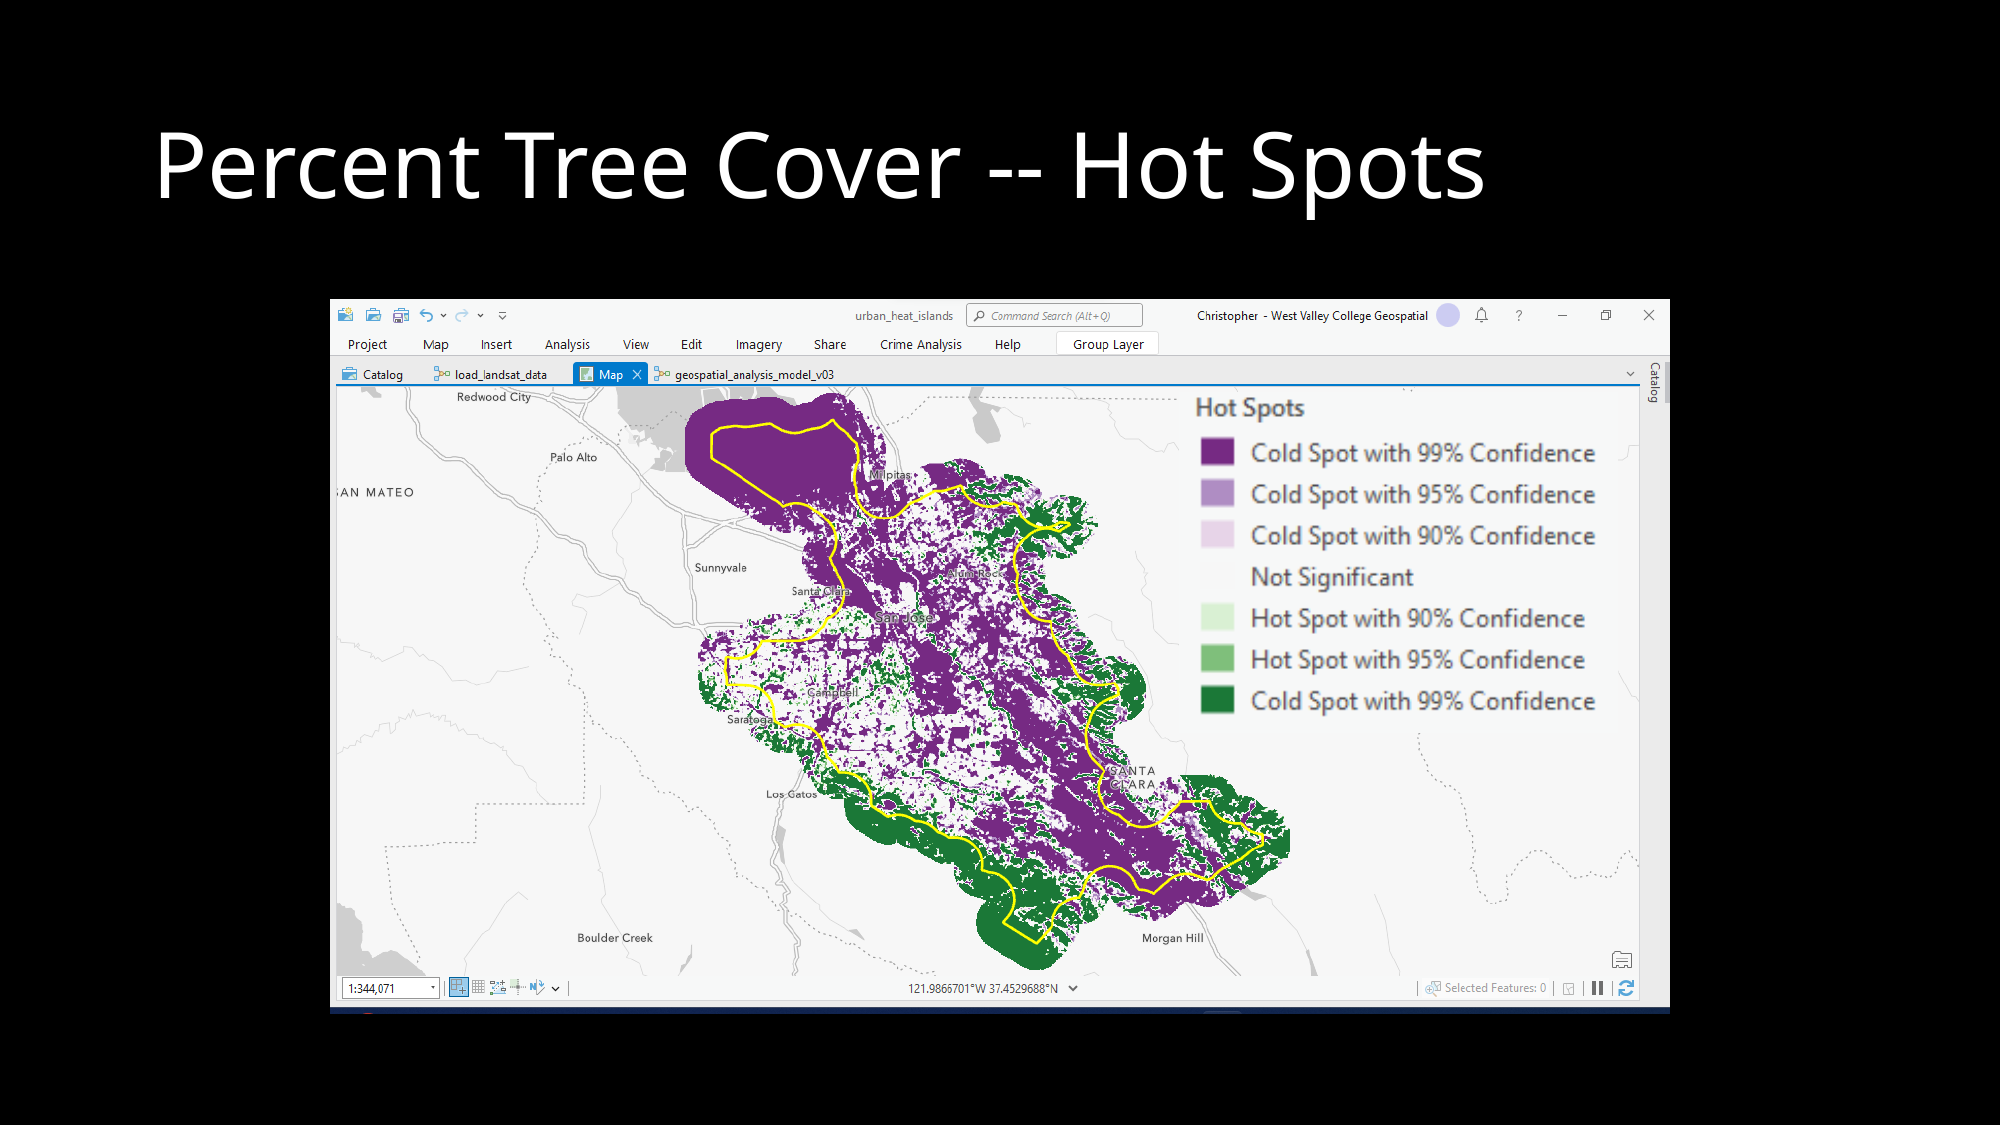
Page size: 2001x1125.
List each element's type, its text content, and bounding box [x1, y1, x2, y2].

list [330, 299, 1670, 1014]
title Percent Tree Cover -- Hot Spots [137, 59, 1863, 278]
picture [1178, 392, 1618, 733]
